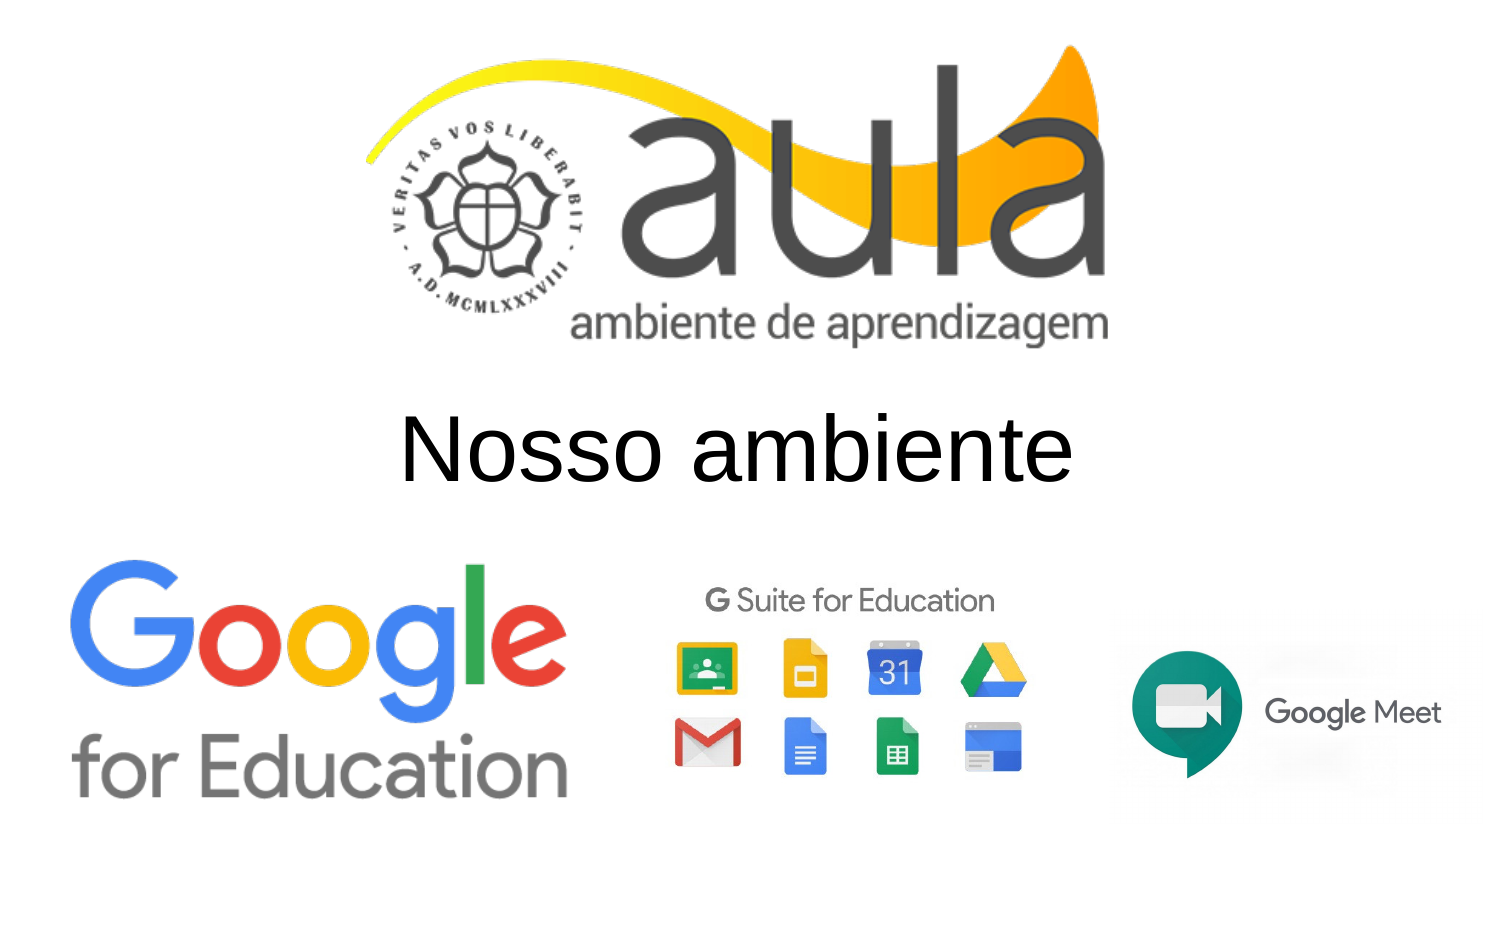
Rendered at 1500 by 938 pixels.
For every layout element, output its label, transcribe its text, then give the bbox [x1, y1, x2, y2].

picture [661, 571, 1045, 787]
picture [366, 33, 1134, 377]
picture [1109, 608, 1483, 825]
picture [27, 520, 611, 863]
title Nosso ambiente [38, 367, 1437, 521]
